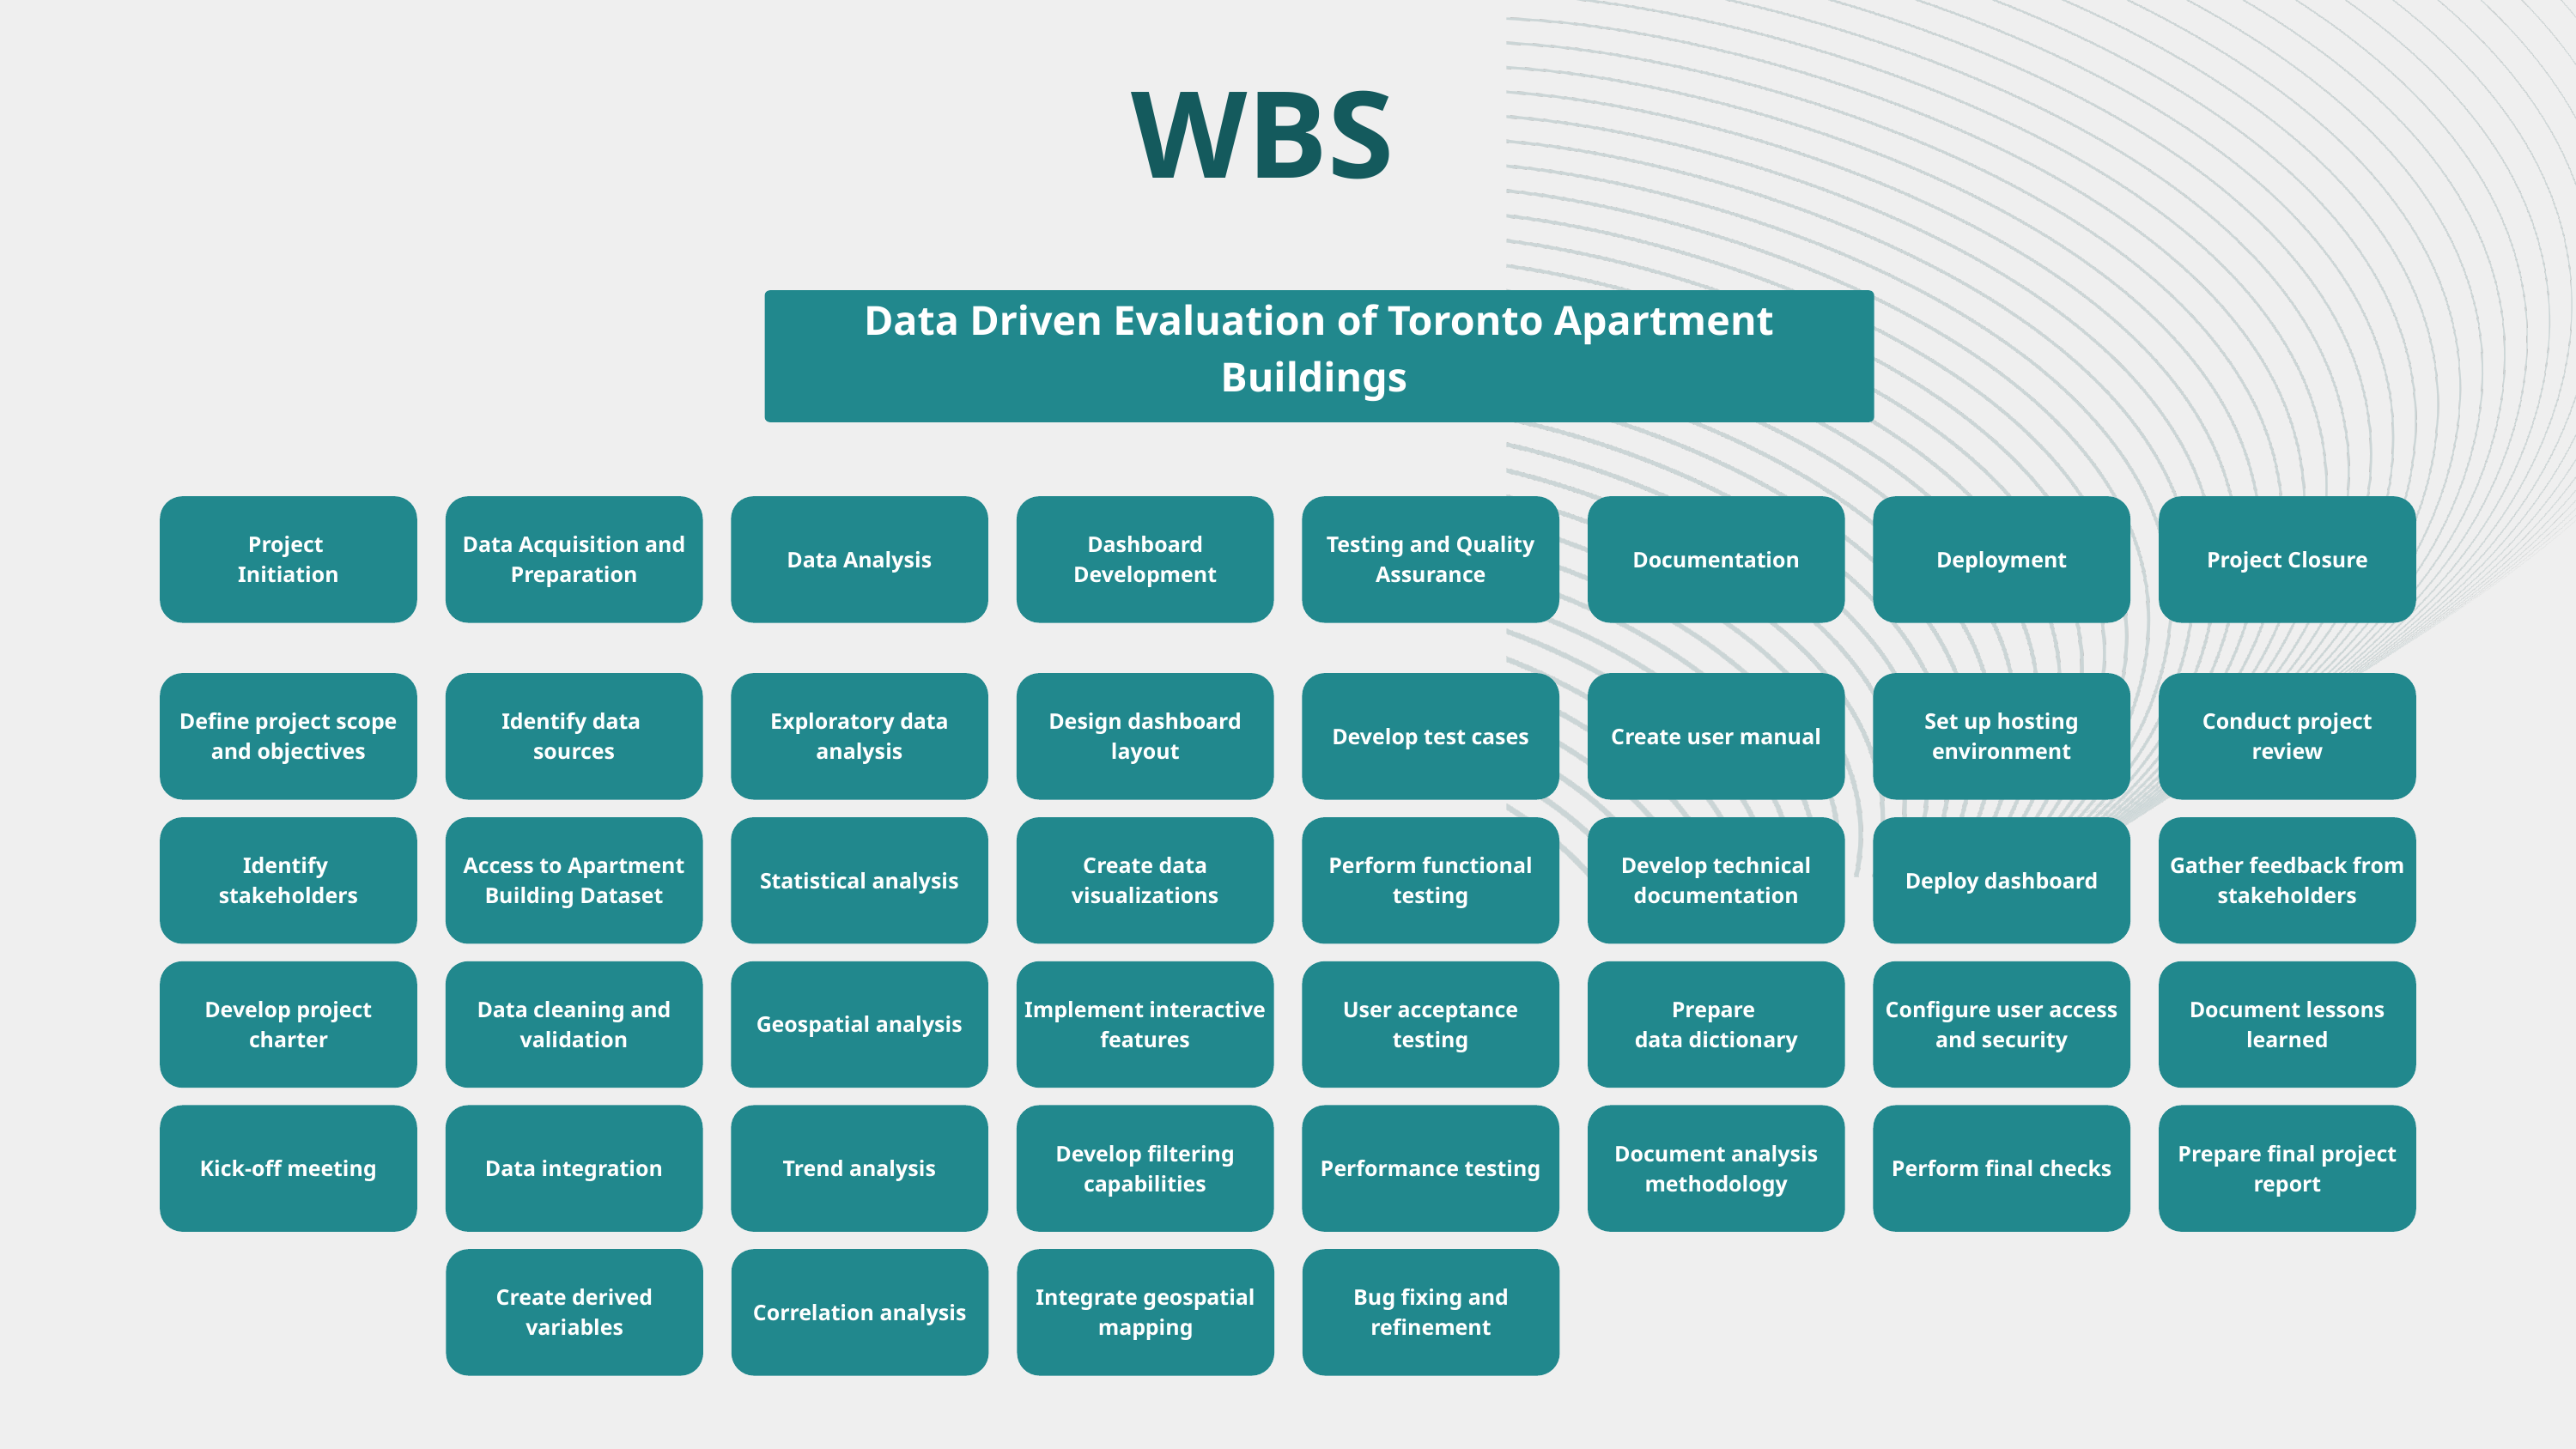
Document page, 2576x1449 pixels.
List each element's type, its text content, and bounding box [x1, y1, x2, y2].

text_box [1302, 1105, 1560, 1233]
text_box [2158, 961, 2417, 1088]
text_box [1302, 495, 1560, 623]
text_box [1587, 816, 1845, 944]
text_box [1873, 961, 2131, 1088]
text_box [1587, 961, 1845, 1088]
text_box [1016, 961, 1274, 1088]
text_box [2158, 816, 2417, 944]
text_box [1302, 816, 1560, 944]
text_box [159, 1105, 417, 1233]
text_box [1873, 1105, 2131, 1233]
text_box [1016, 495, 1274, 623]
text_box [445, 672, 703, 800]
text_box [1302, 961, 1560, 1088]
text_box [159, 816, 417, 944]
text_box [731, 816, 989, 944]
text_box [2158, 672, 2417, 800]
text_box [1017, 1248, 1275, 1376]
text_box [731, 1248, 989, 1376]
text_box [1873, 495, 2131, 623]
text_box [445, 961, 703, 1088]
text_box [1587, 1105, 1845, 1233]
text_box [159, 672, 417, 800]
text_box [1016, 816, 1274, 944]
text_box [2158, 495, 2417, 623]
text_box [731, 961, 989, 1088]
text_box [731, 495, 989, 623]
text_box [1587, 672, 1845, 800]
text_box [446, 1248, 704, 1376]
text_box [2158, 1105, 2417, 1233]
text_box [764, 289, 1874, 423]
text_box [1302, 1248, 1560, 1376]
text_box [1873, 672, 2131, 800]
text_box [159, 495, 417, 623]
text_box WBS [1131, 88, 1418, 203]
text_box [731, 1105, 989, 1233]
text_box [1016, 672, 1274, 800]
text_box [159, 961, 417, 1088]
text_box [1506, 0, 2576, 877]
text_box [1016, 1105, 1274, 1233]
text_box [445, 495, 703, 623]
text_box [445, 816, 703, 944]
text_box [1302, 672, 1560, 800]
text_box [1873, 816, 2131, 944]
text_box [1587, 495, 1845, 623]
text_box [731, 672, 989, 800]
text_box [445, 1105, 703, 1233]
